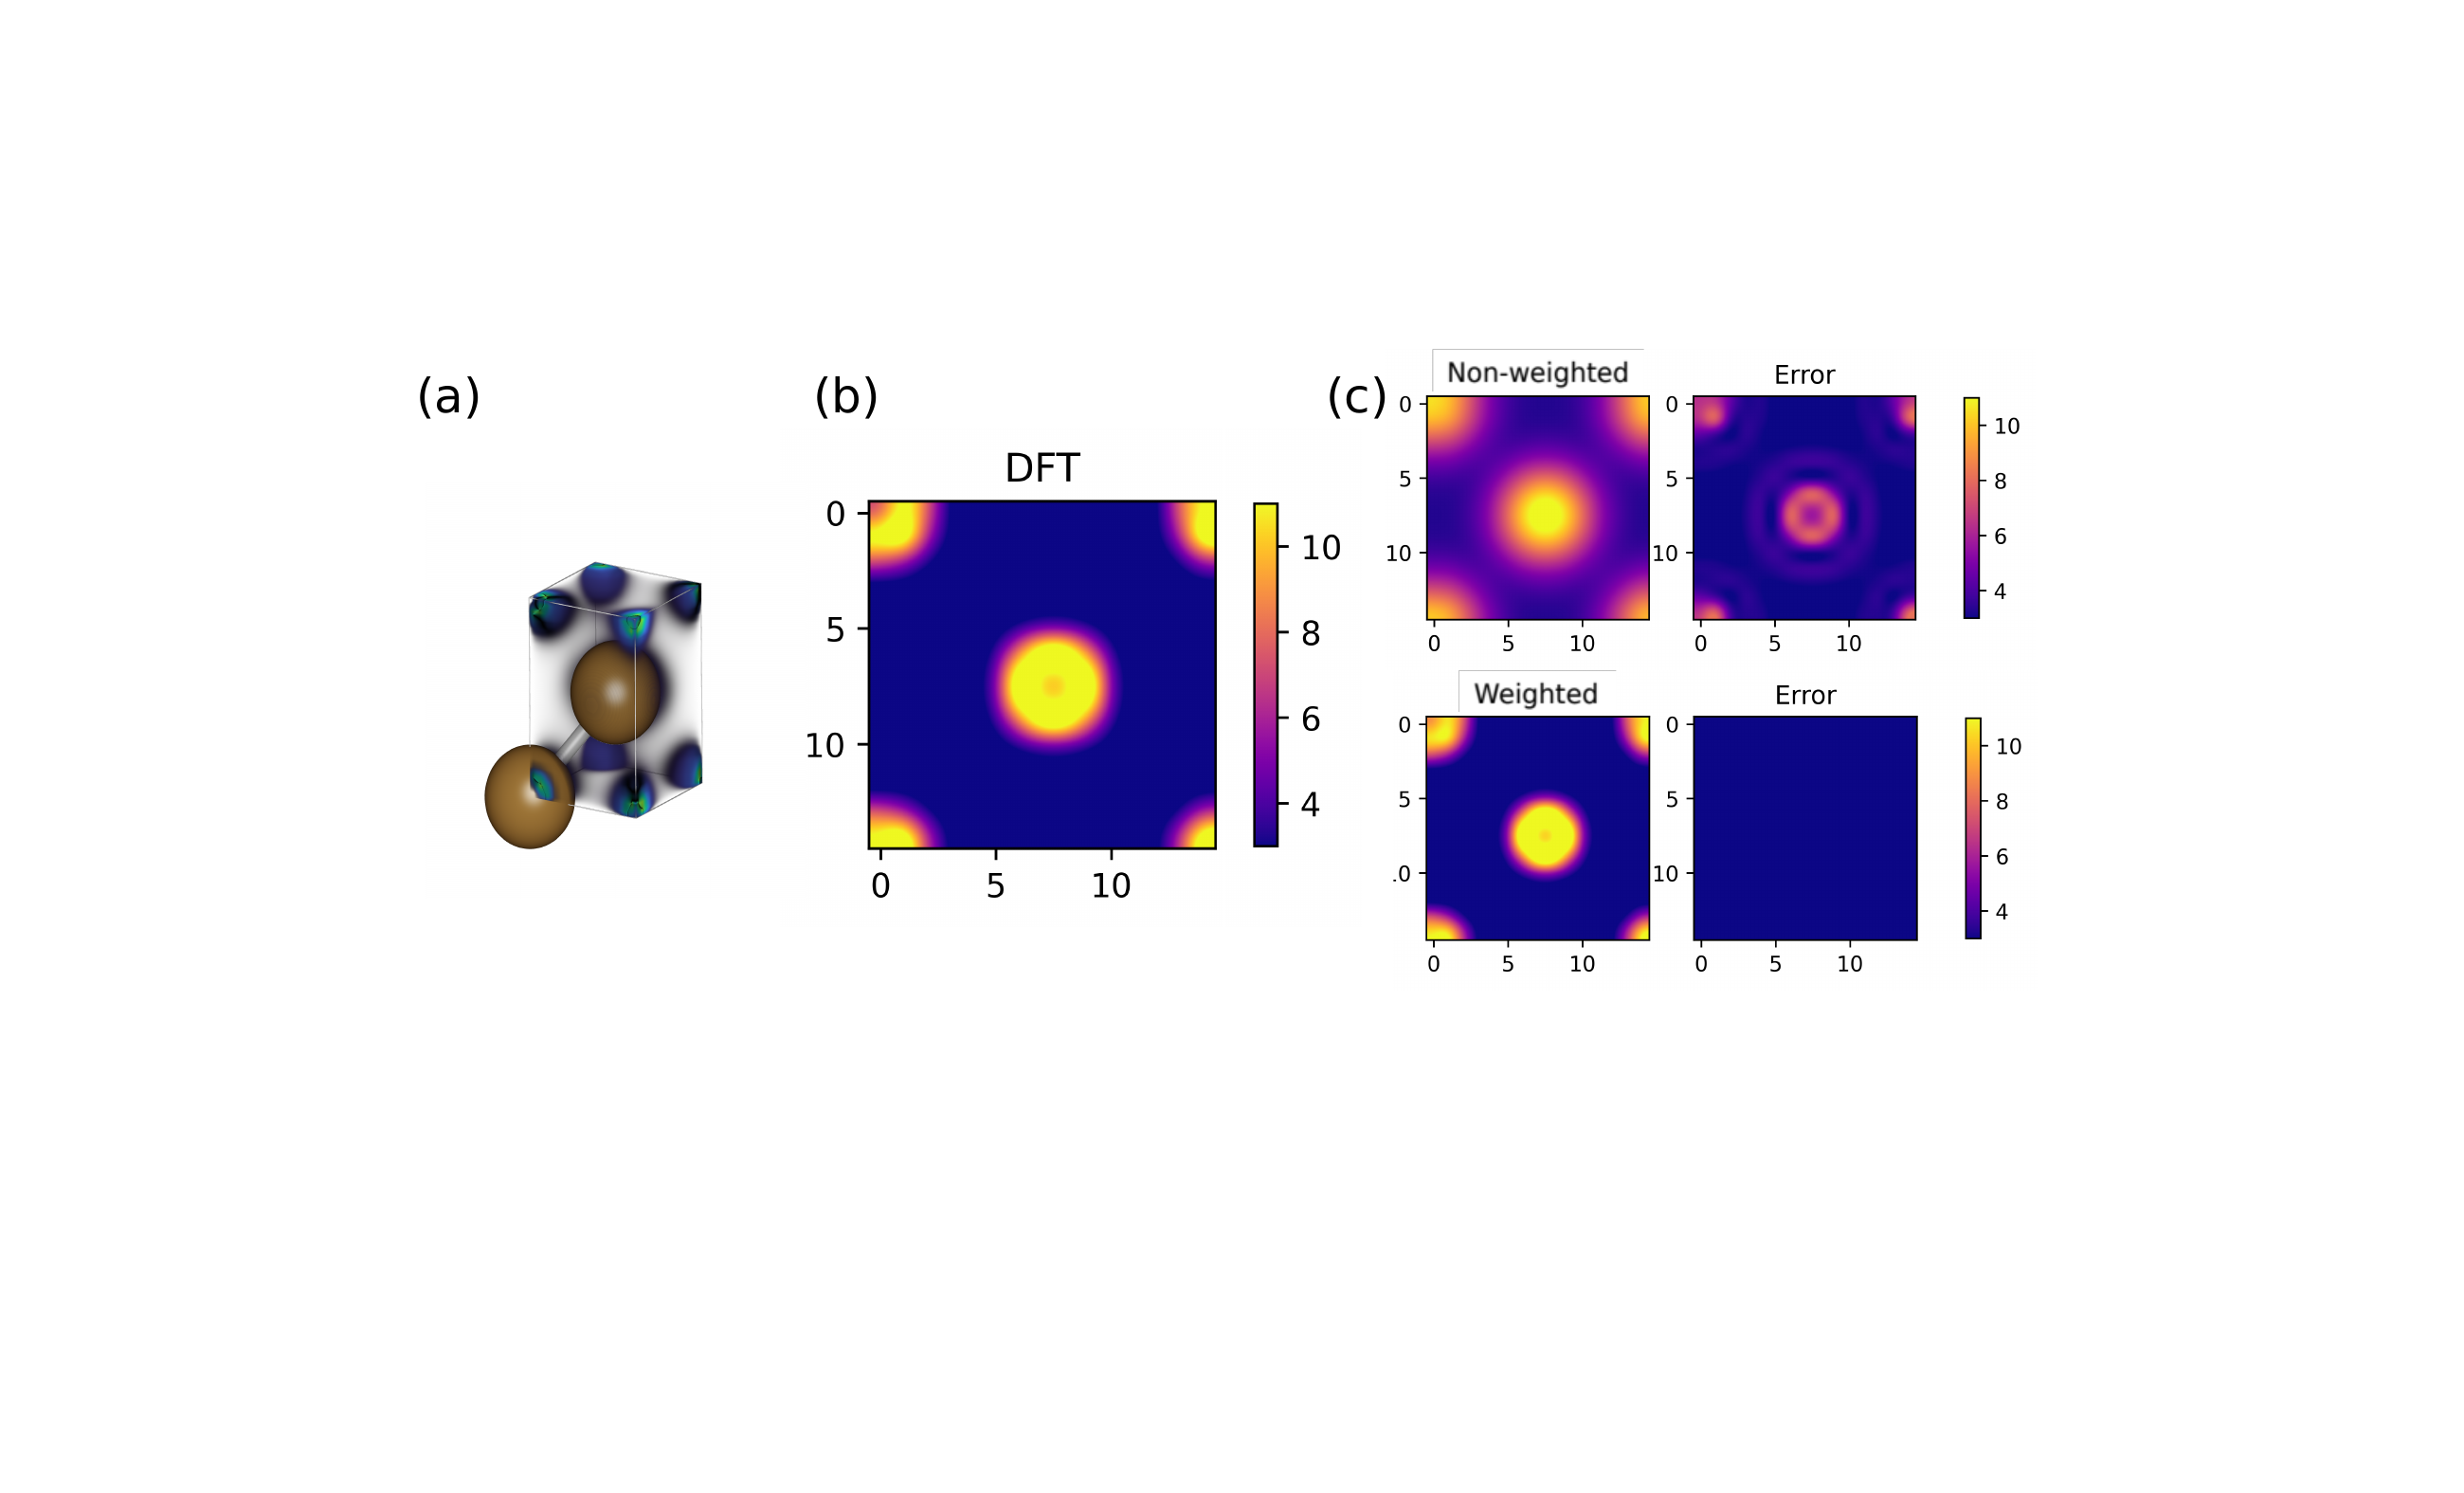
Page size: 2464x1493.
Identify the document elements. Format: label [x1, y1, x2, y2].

text_box [319, 316, 2109, 1039]
